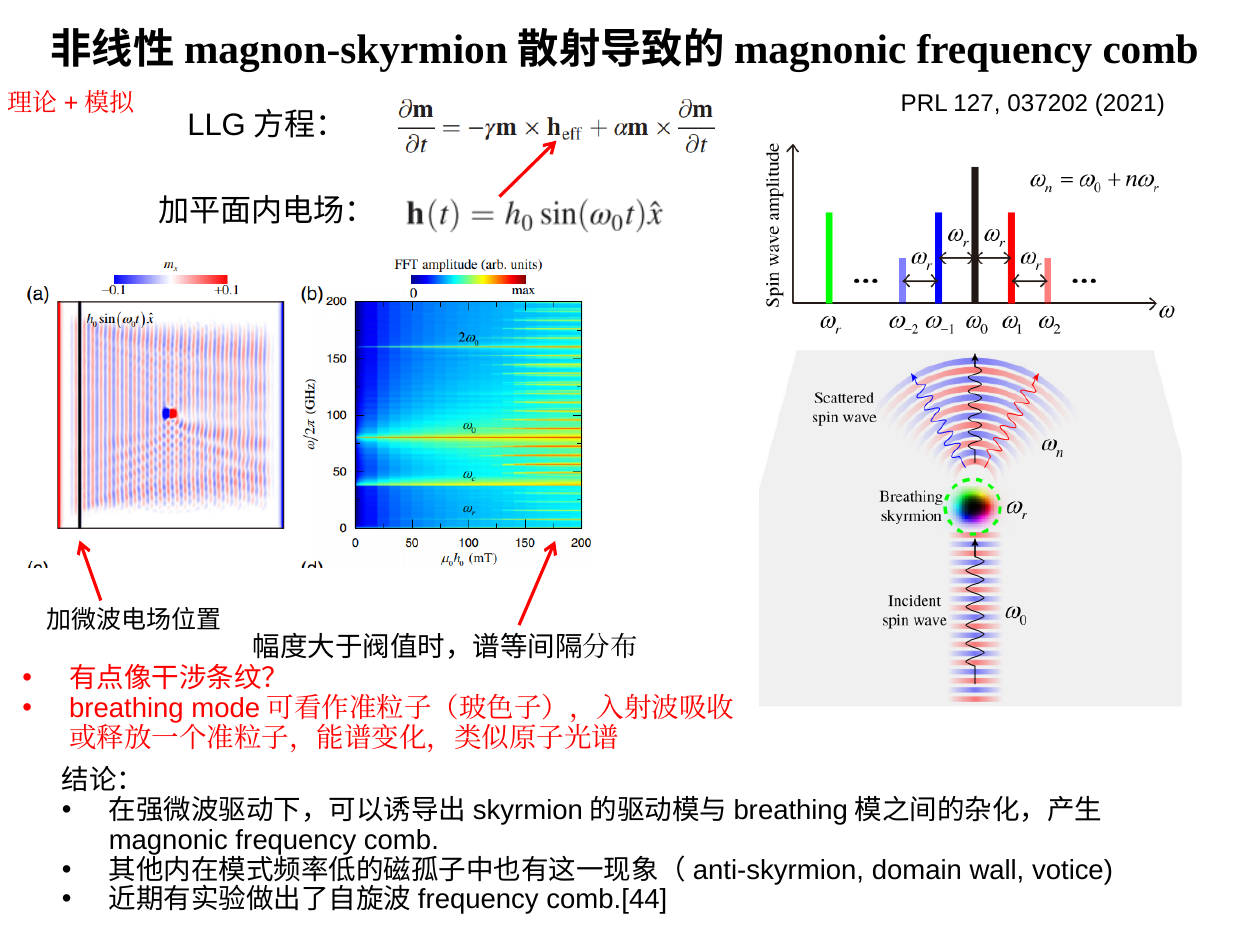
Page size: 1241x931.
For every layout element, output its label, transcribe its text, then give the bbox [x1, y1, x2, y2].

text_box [79, 540, 102, 601]
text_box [518, 540, 556, 626]
text_box 加平面内电场： [143, 182, 391, 235]
text_box 加微波电场位置 [31, 595, 237, 641]
picture [759, 134, 1182, 709]
text_box PRL 127, 037202 (2021) [885, 79, 1232, 124]
text_box 有点像干涉条纹？ breathing mode可看作准粒子（玻色子），入射波吸收或释放一个准粒子，能谱变化，类似原子光谱 [7, 656, 760, 761]
picture [20, 256, 594, 568]
text_box 理论+模拟 [0, 79, 149, 125]
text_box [499, 140, 557, 197]
picture [390, 92, 719, 159]
text_box 非线性magnon-skyrmion散射导致的magnonic frequency comb [35, 14, 1214, 80]
text_box LLG方程： [172, 96, 361, 149]
text_box 幅度大于阀值时，谱等间隔分布 [237, 621, 653, 656]
picture [404, 196, 670, 236]
text_box 结论： 在强微波驱动下，可以诱导出skyrmion的驱动模与breathing模之间的杂化，产生magnonic frequency comb. 其他内在模式频率低的磁孤子中也有这一现象（anti-skyrmion, domain wall, votice) 近期有实验做出了自旋波frequency comb.[44] [47, 758, 1182, 923]
